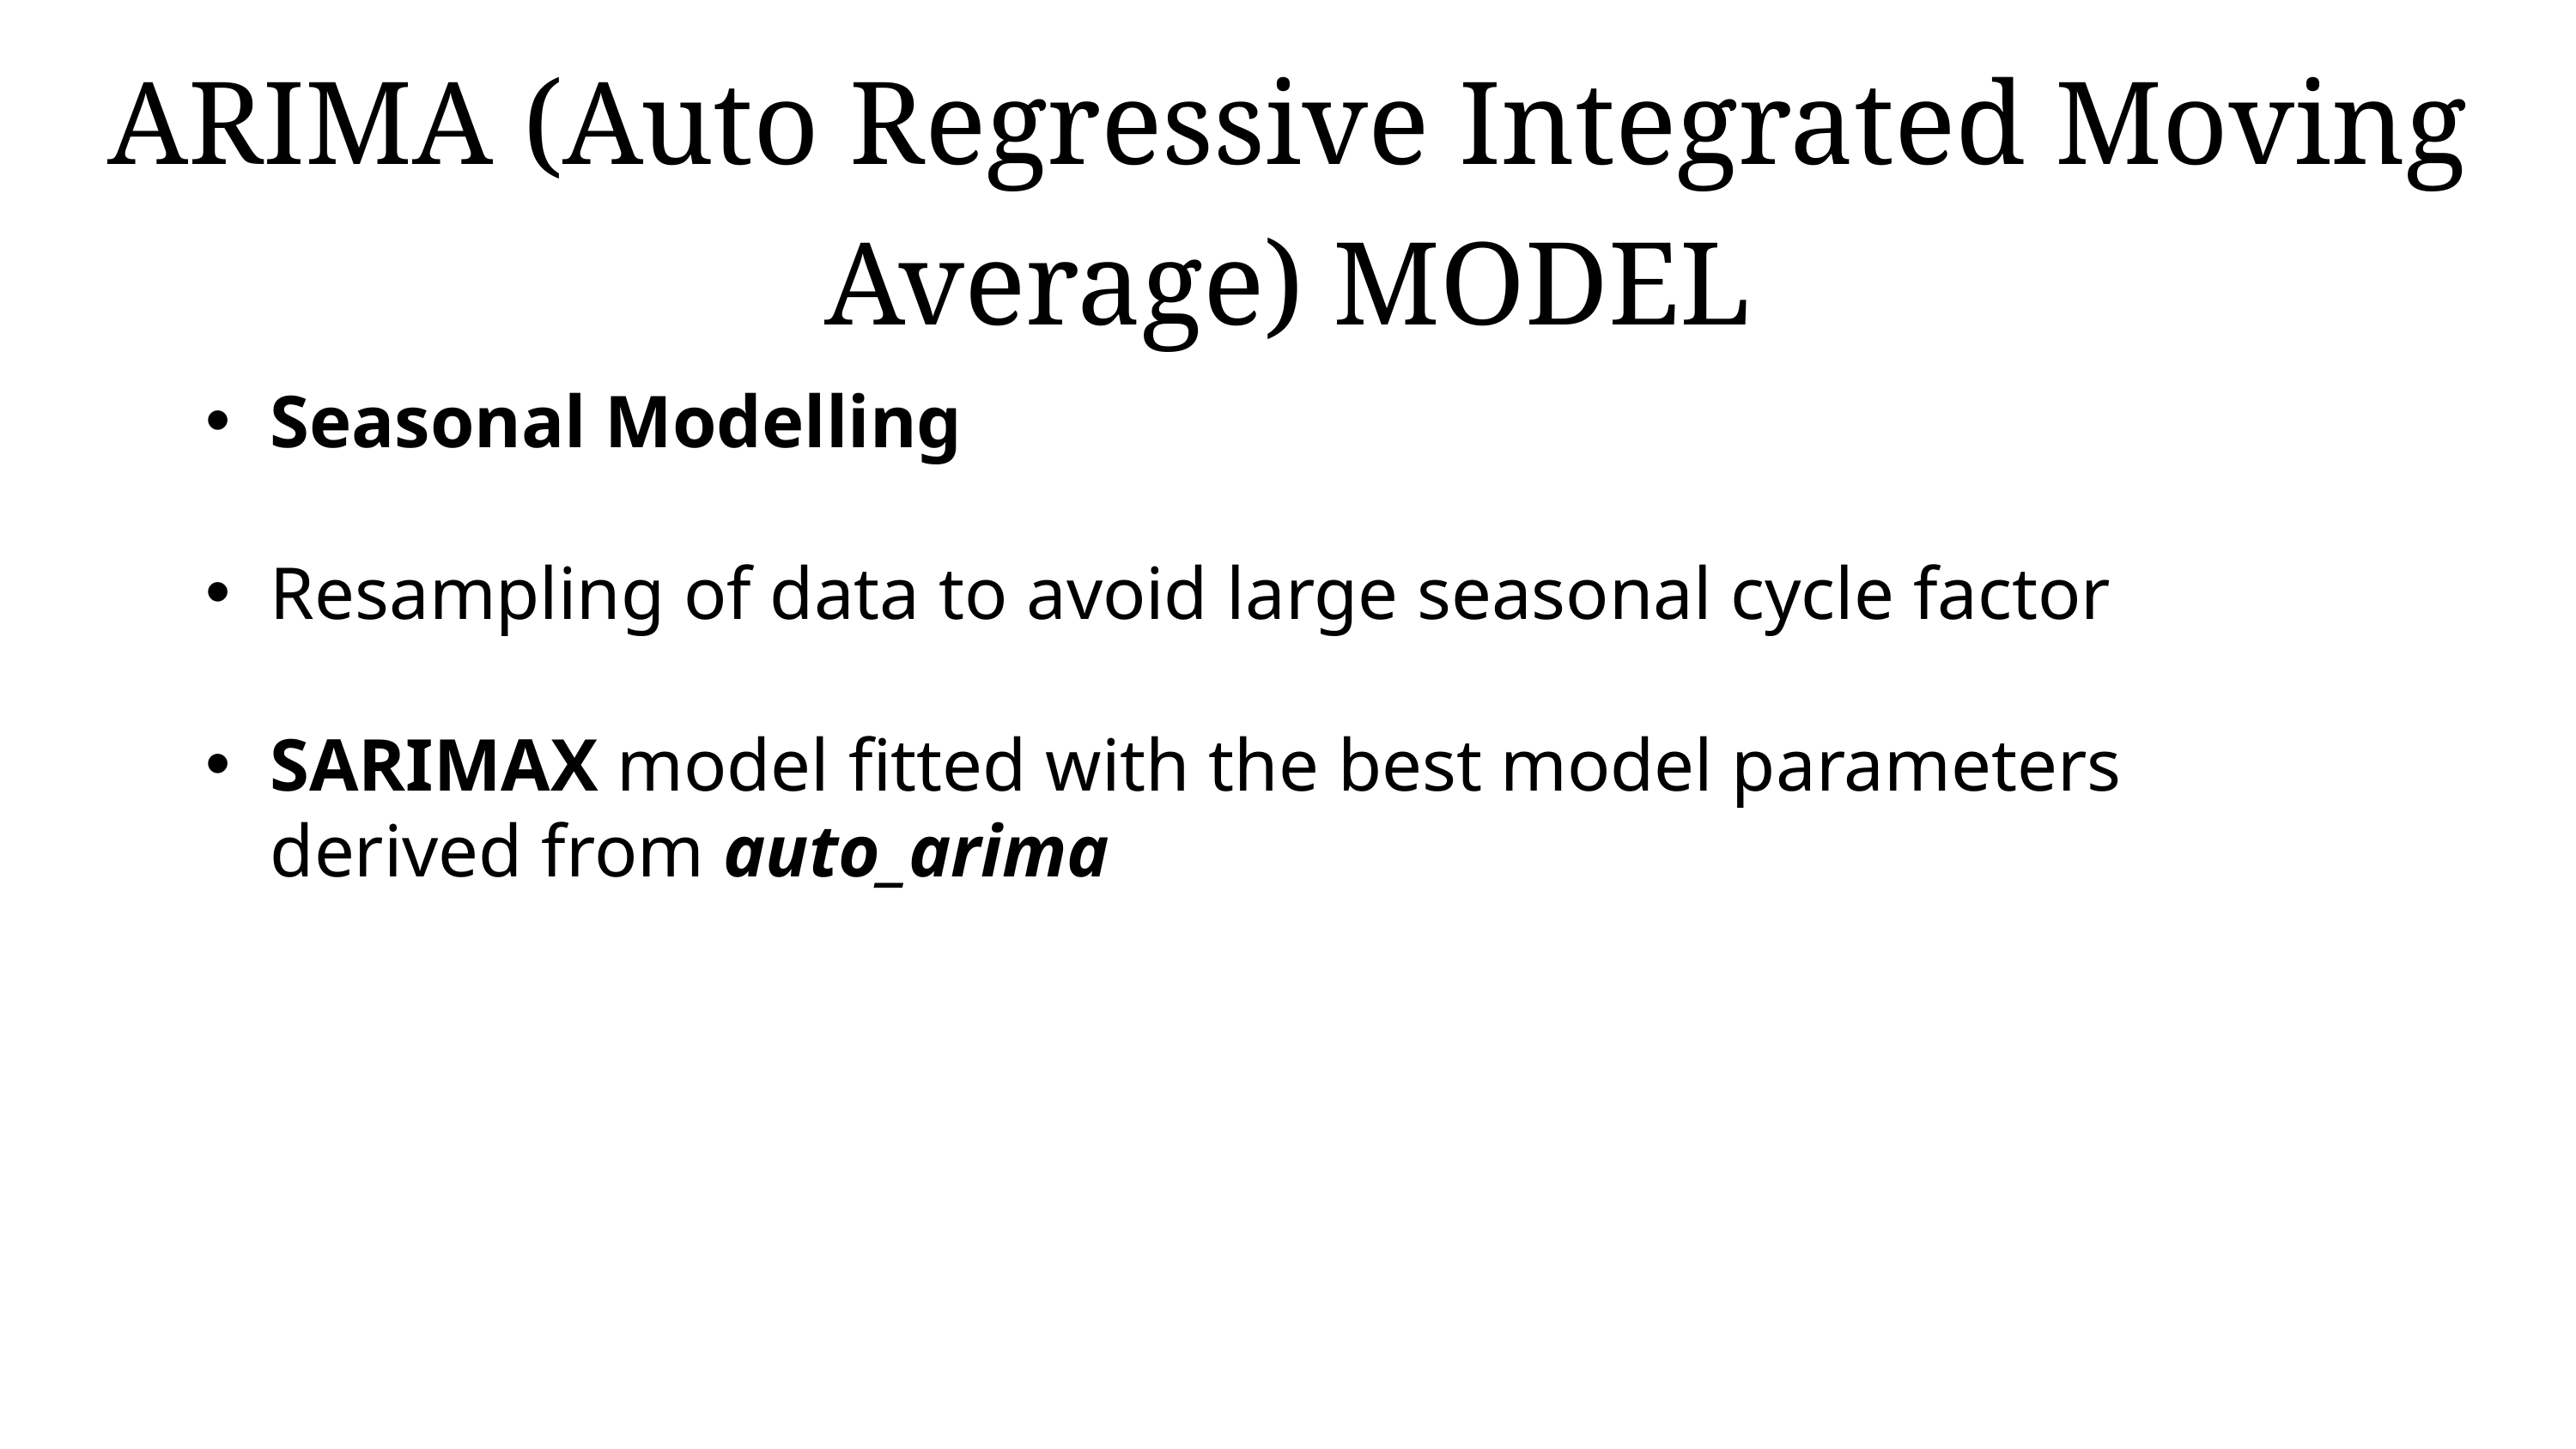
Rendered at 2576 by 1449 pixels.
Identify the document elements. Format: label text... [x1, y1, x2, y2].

text_box Seasonal Modelling Resampling of data to avoid large seasonal cycle factor SARIMAX model fitted with the best model parameters derived from auto_arima [193, 370, 2361, 1447]
text_box ARIMA (Auto Regressive Integrated Moving Average) MODEL [0, 27, 2576, 349]
